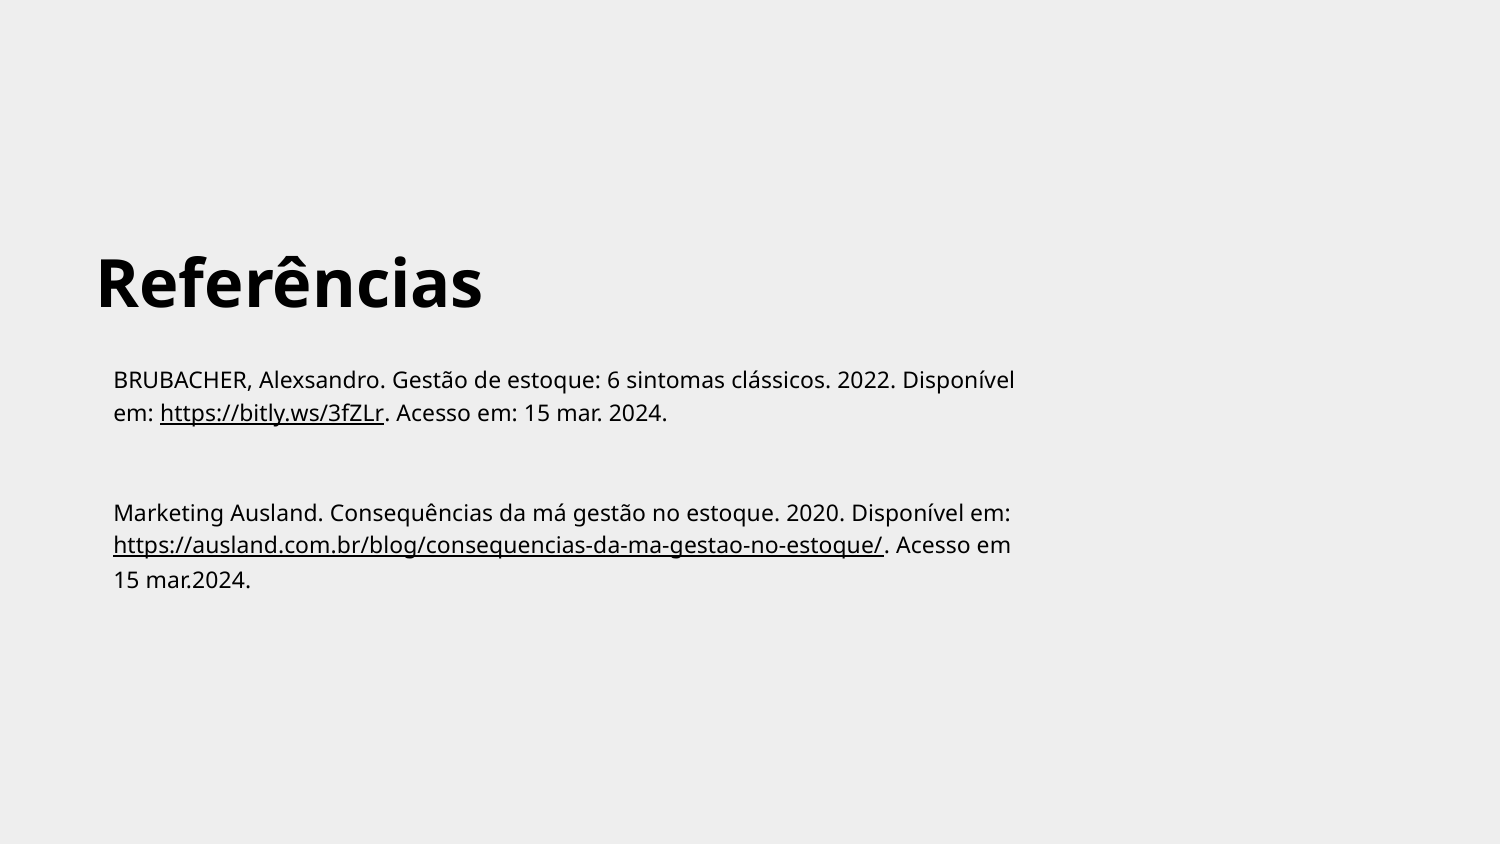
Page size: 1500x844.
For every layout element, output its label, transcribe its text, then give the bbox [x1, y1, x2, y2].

title Referências [80, 203, 750, 358]
text_box BRUBACHER, Alexsandro. Gestão de estoque: 6 sintomas clássicos. 2022. Disponível em: https://bitly.ws/3fZLr. Acesso em: 15 mar. 2024. Marketing Ausland. Consequências da má gestão no estoque. 2020. Disponível em: https://ausland.com.br/blog/consequencias-da-ma-gestao-no-estoque/. Acesso em 15 mar.2024. [98, 346, 1039, 691]
